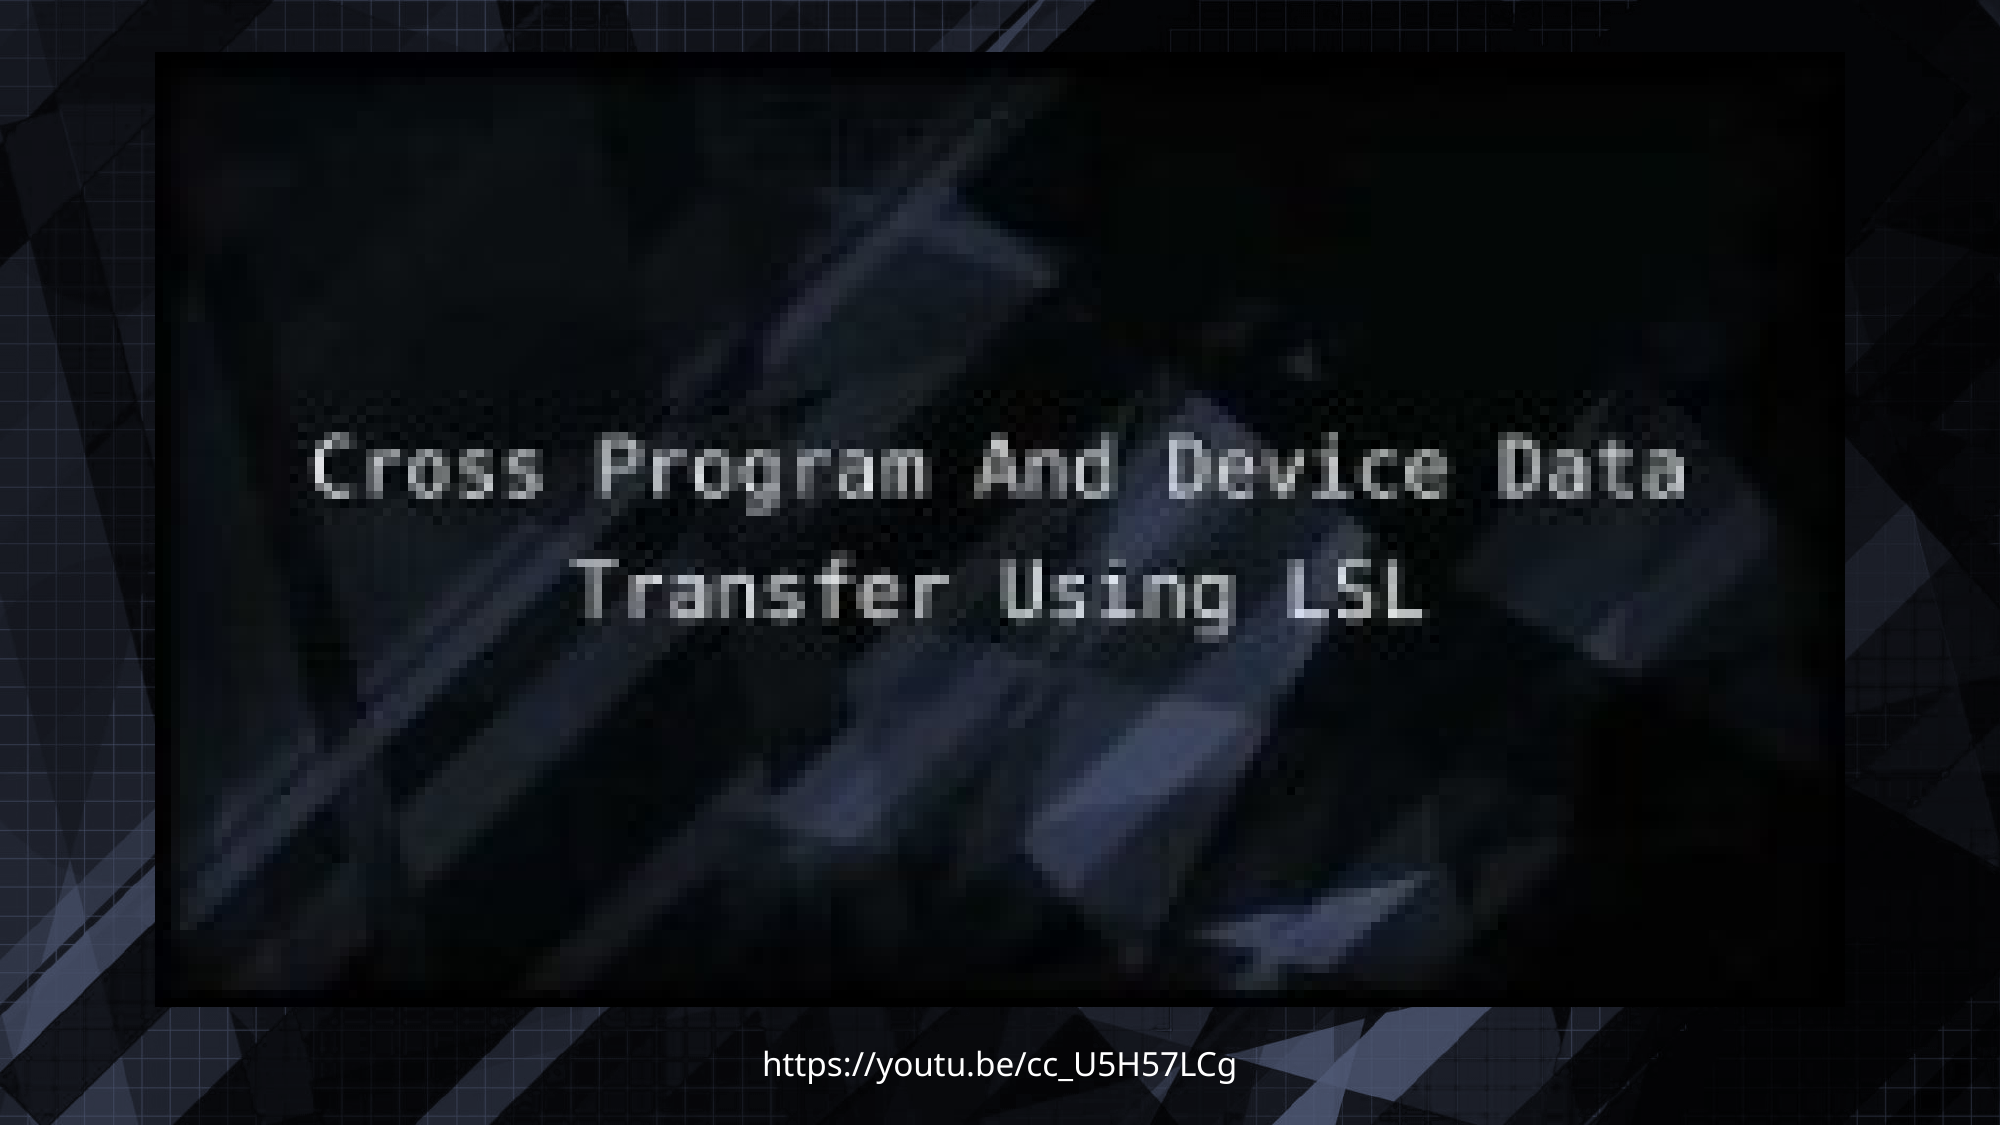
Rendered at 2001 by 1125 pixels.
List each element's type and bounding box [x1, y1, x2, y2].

picture [0, 0, 2000, 1125]
text_box [154, 51, 1846, 1008]
